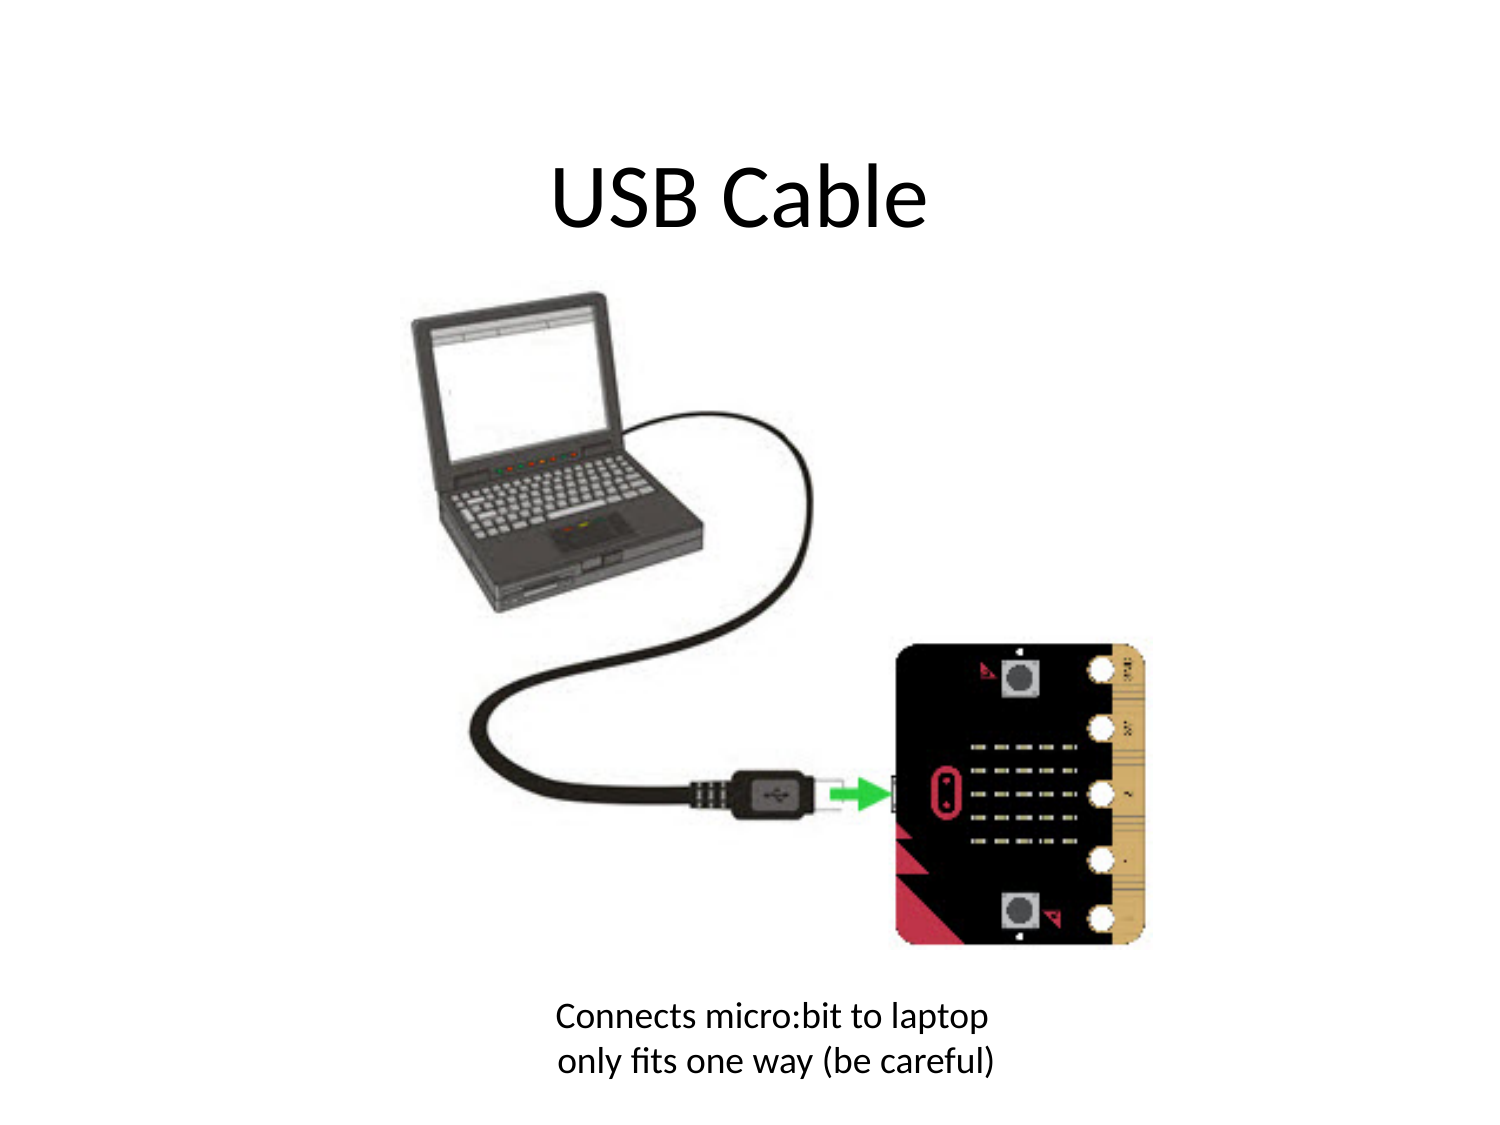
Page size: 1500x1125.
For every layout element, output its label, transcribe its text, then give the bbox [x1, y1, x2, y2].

text_box Connects micro:bit to laptop only fits one way (be careful) [328, 983, 1225, 1089]
title USB Cable [88, 99, 1413, 281]
picture [400, 280, 1153, 951]
